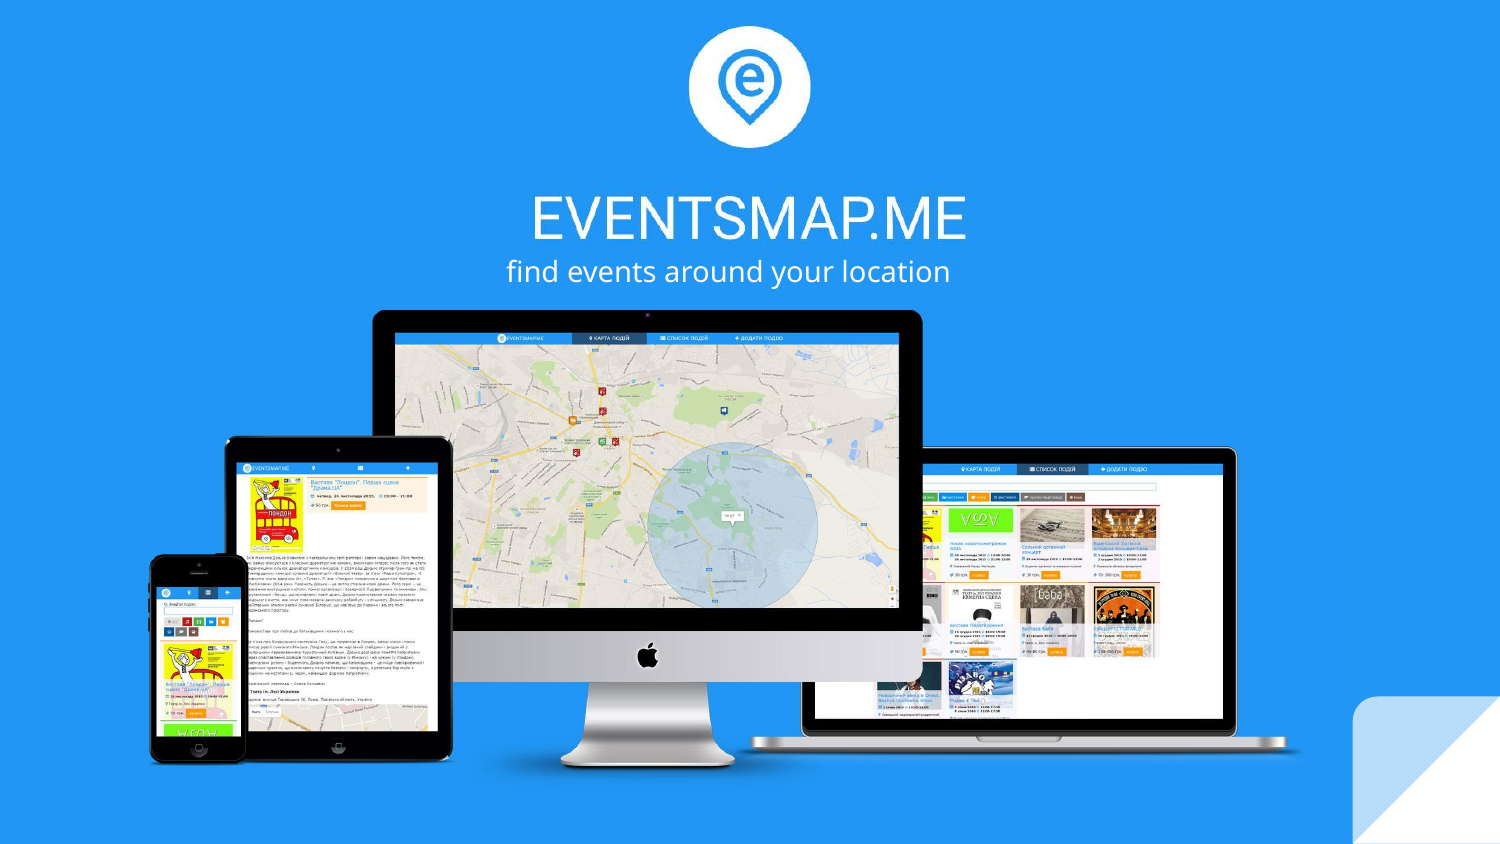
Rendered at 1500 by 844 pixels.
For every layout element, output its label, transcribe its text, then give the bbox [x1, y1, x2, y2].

subtitle find events around your location [491, 259, 1009, 298]
picture [327, 18, 1173, 251]
picture [88, 300, 1345, 813]
